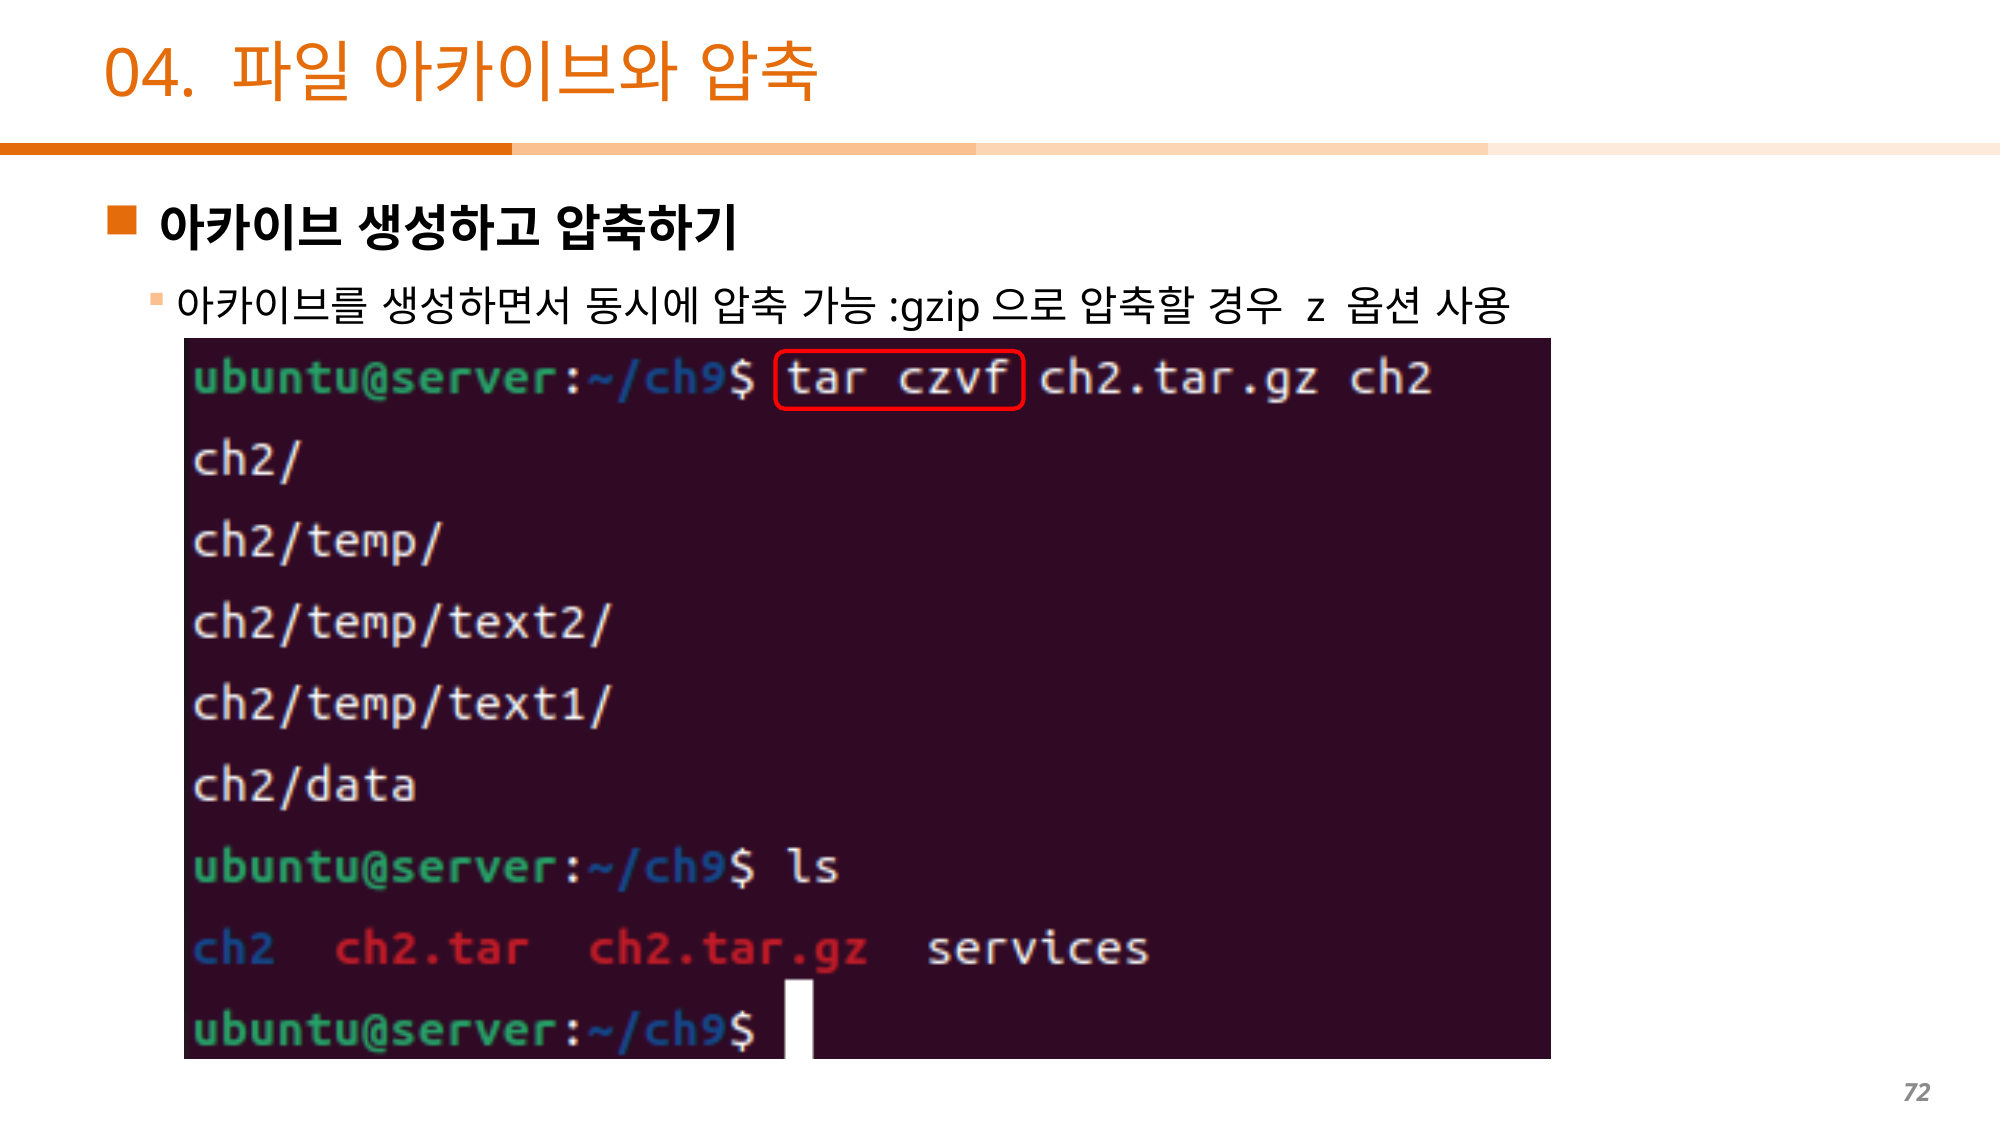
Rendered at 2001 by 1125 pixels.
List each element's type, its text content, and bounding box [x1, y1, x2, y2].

list 아카이브 생성하고 압축하기 아카이브를 생성하면서 동시에 압축 가능:gzip으로 압축할 경우 z 옵션 사용 [88, 176, 1920, 1083]
picture [184, 337, 1552, 1059]
title 04. 파일 아카이브와 압축 [88, 18, 1920, 122]
